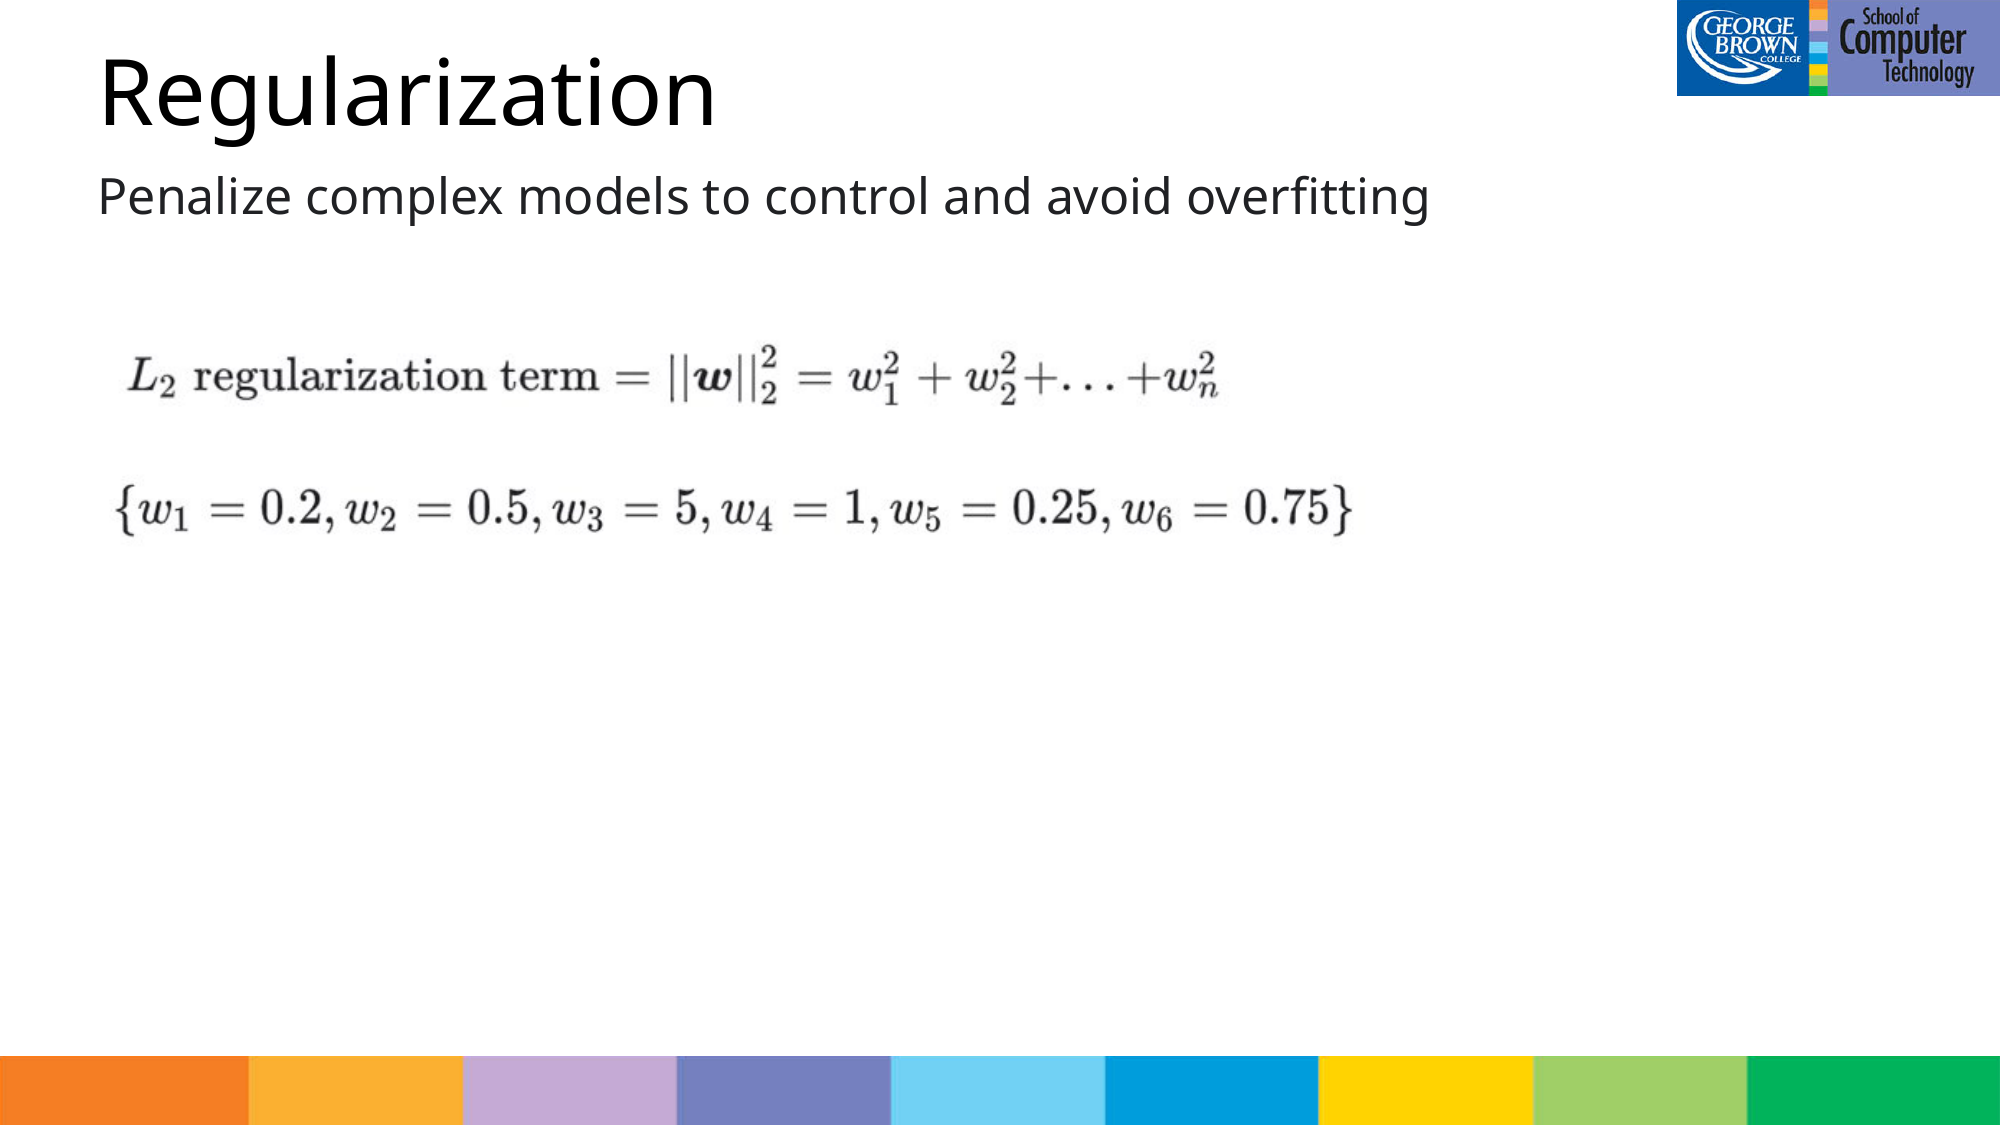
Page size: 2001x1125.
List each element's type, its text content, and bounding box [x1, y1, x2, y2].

picture [98, 463, 1368, 555]
text_box Penalize complex models to control and avoid overfitting [82, 157, 1490, 233]
title Regularization [82, 0, 1808, 204]
picture [0, 1056, 1105, 1125]
picture [106, 327, 1269, 432]
picture [1677, 0, 2000, 96]
picture [1318, 1056, 2000, 1125]
